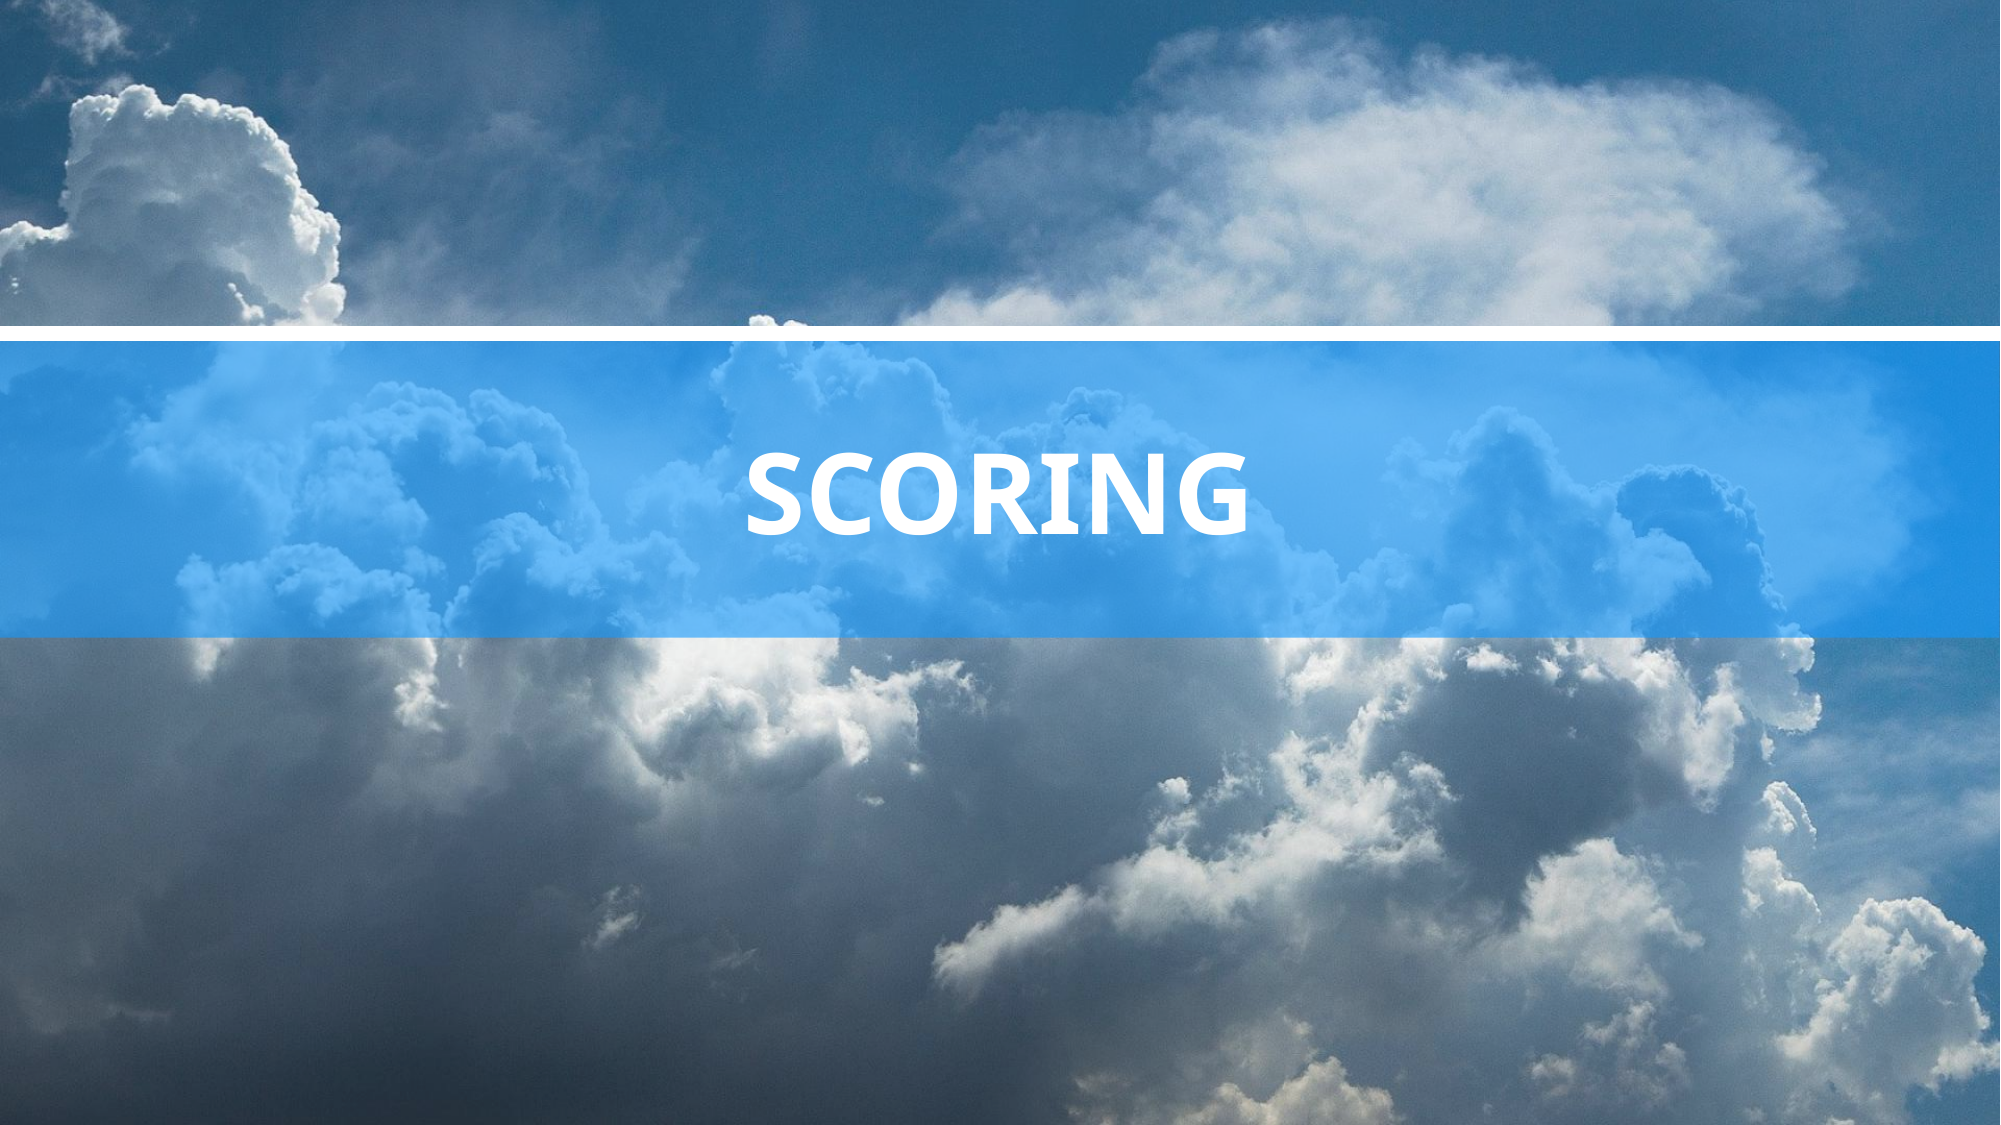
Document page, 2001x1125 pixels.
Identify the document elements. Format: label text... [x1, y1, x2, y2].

title scoring [136, 362, 1862, 638]
